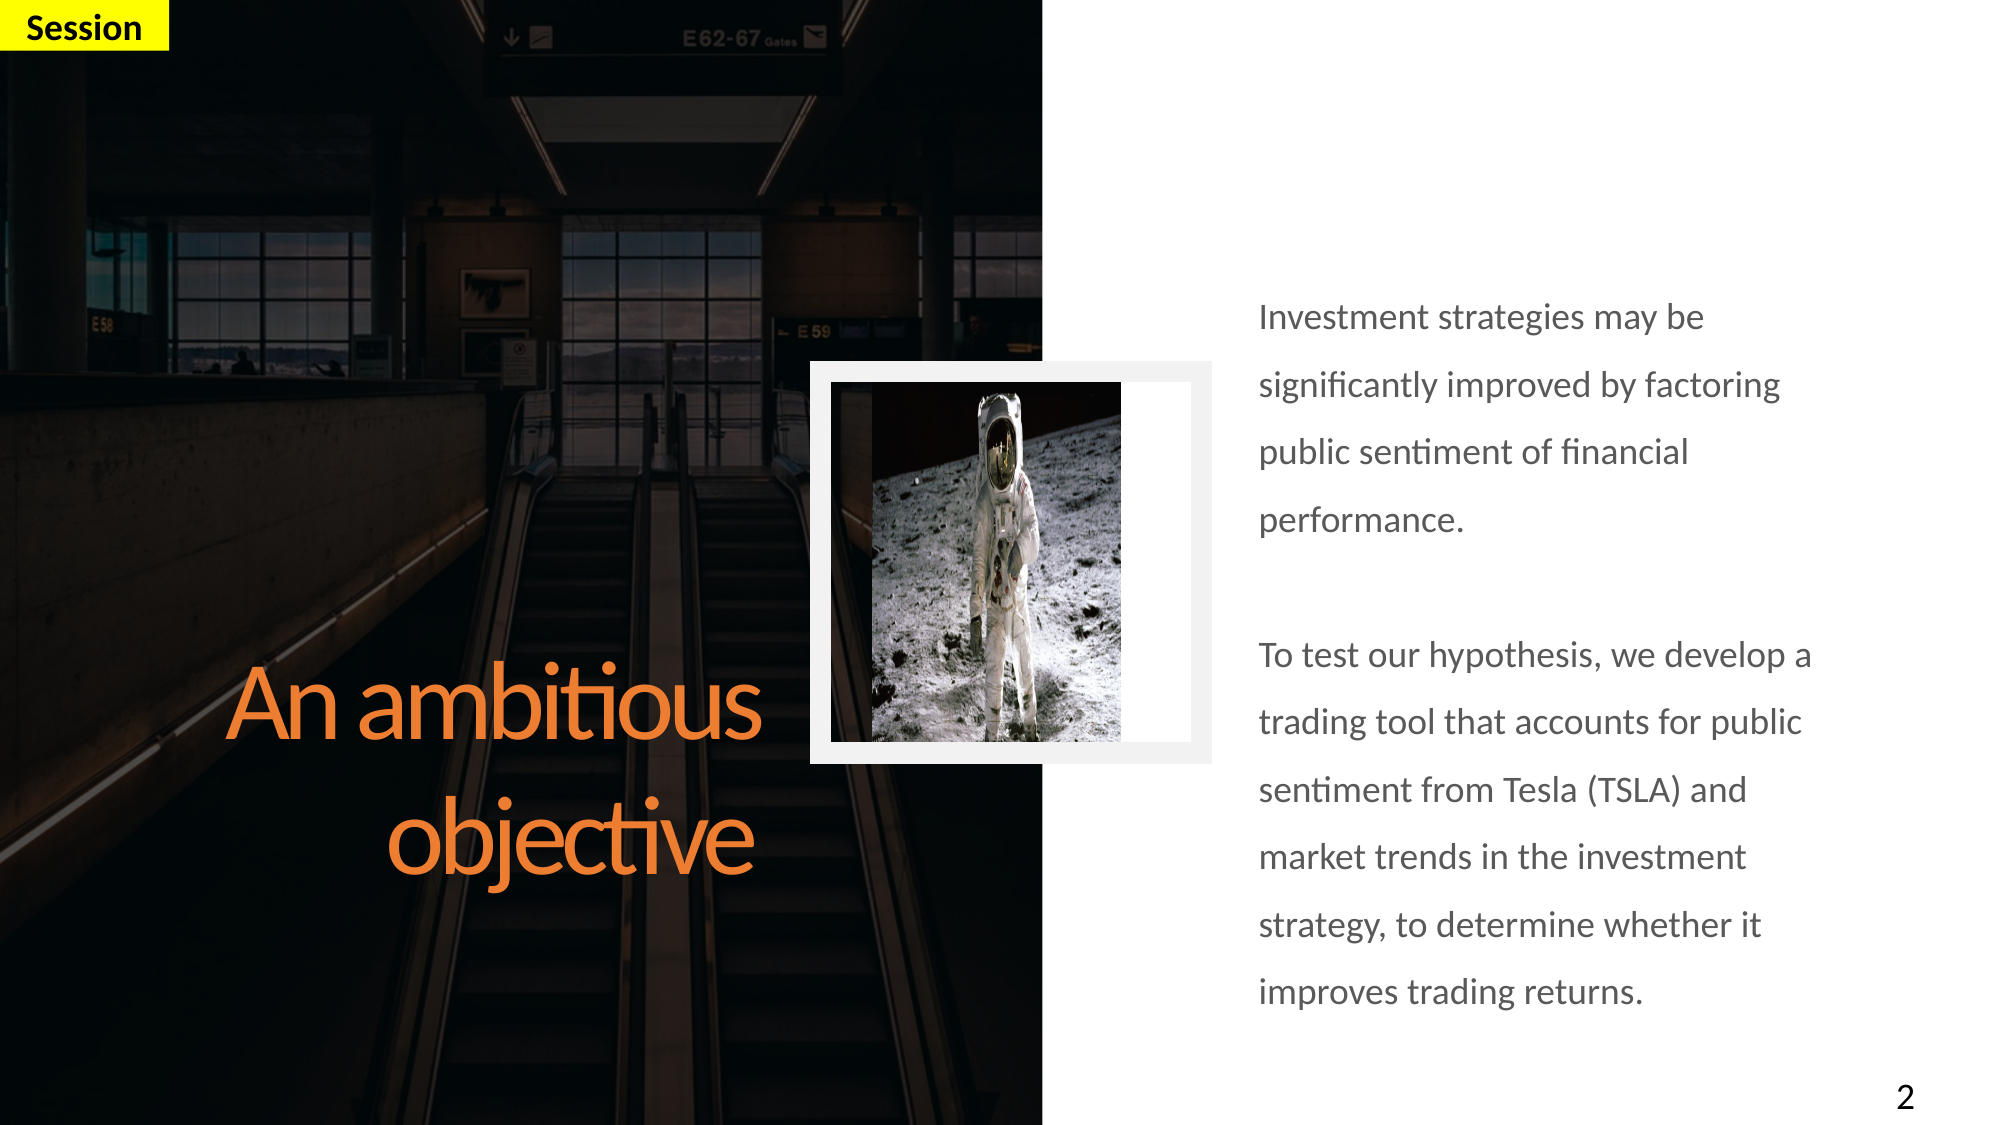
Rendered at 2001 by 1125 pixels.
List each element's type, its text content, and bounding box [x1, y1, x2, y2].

text_box Investment strategies may be significantly improved by factoring public sentiment of financial performance. To test our hypothesis, we develop a trading tool that accounts for public sentiment from Tesla (TSLA) and market trends in the investment strategy, to determine whether it improves trading returns. [1243, 262, 1839, 1020]
picture [0, 0, 1191, 1125]
text_box 2 [1881, 1064, 2000, 1125]
